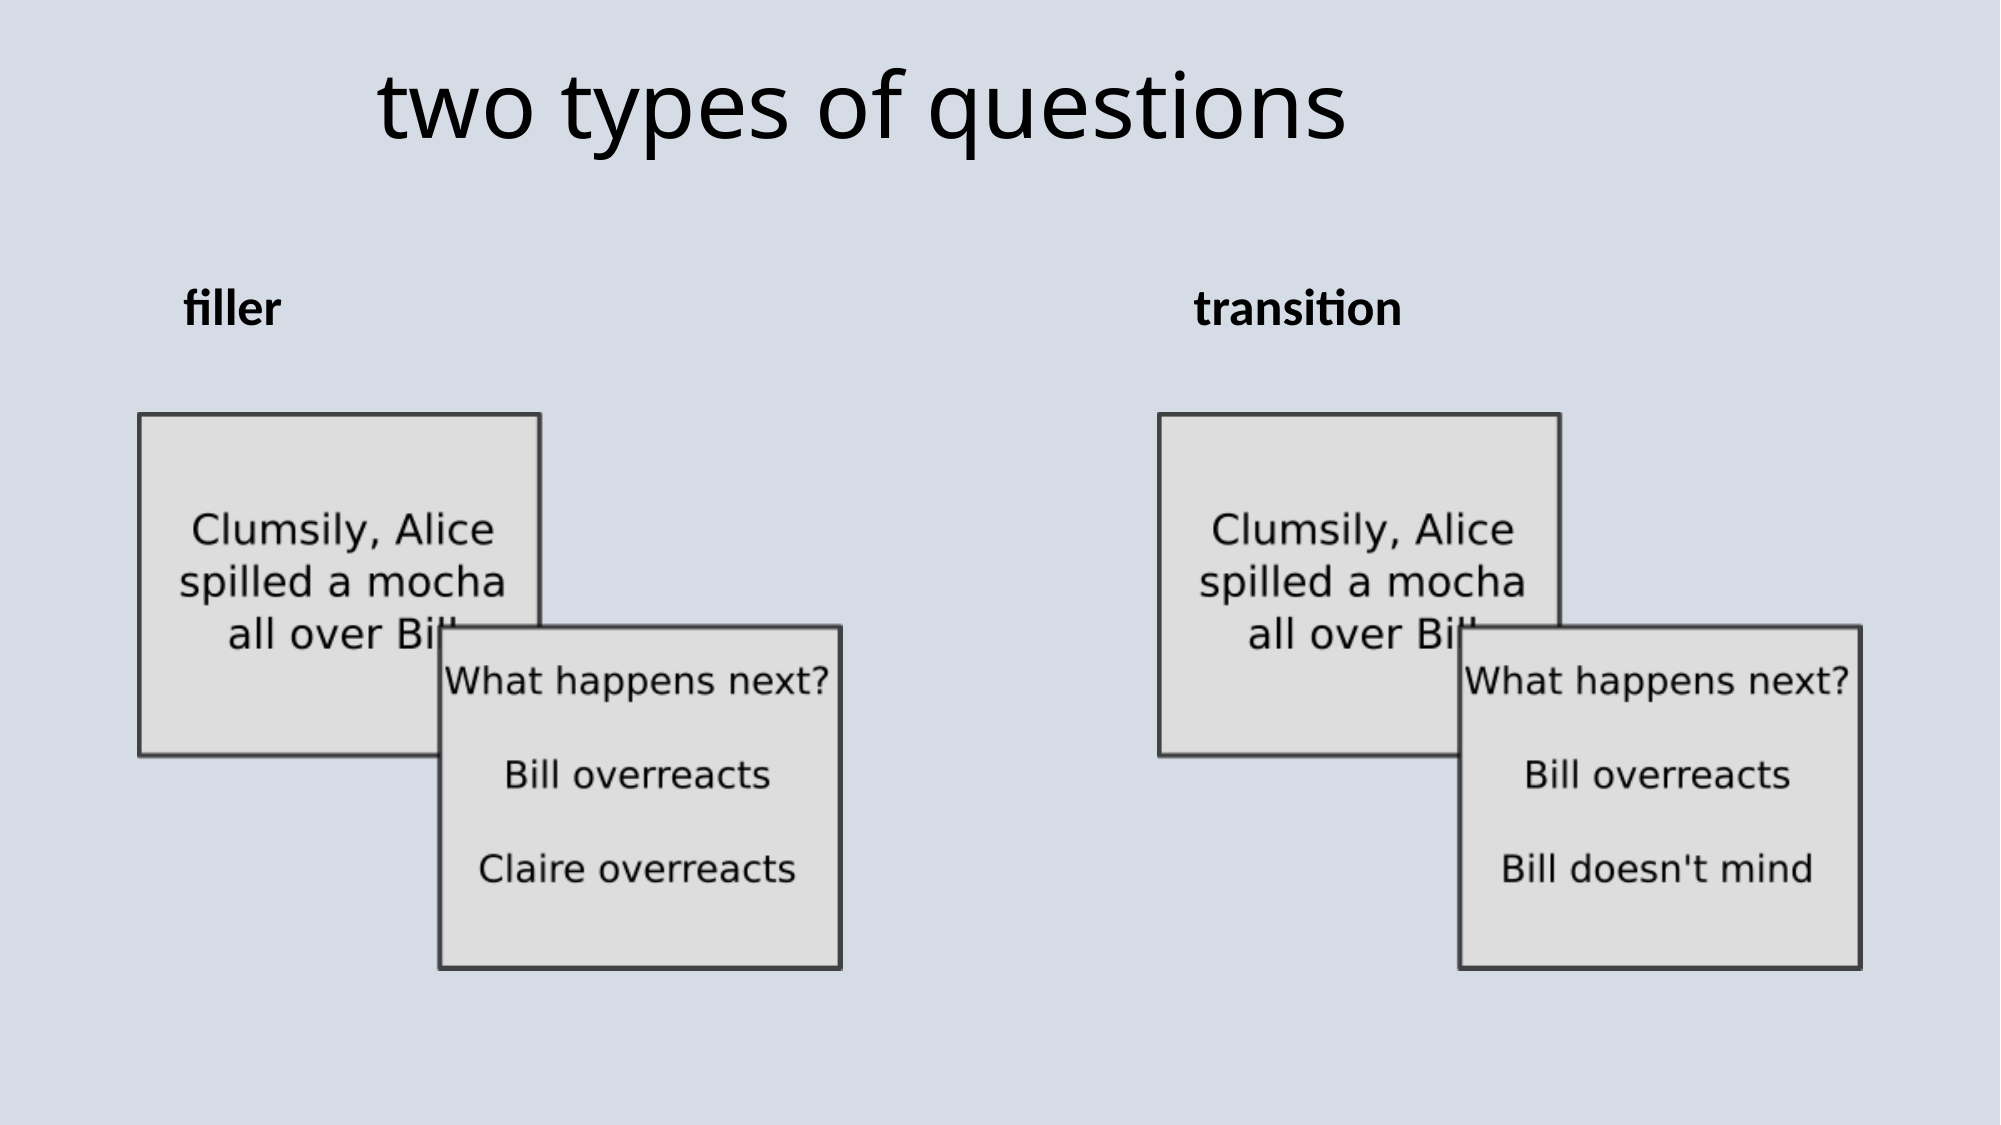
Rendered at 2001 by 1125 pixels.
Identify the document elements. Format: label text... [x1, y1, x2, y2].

text_box transition [1178, 265, 1418, 343]
picture [1157, 412, 1863, 971]
title two types of questions [0, 0, 1725, 218]
picture [137, 412, 843, 971]
text_box filler [168, 265, 298, 343]
